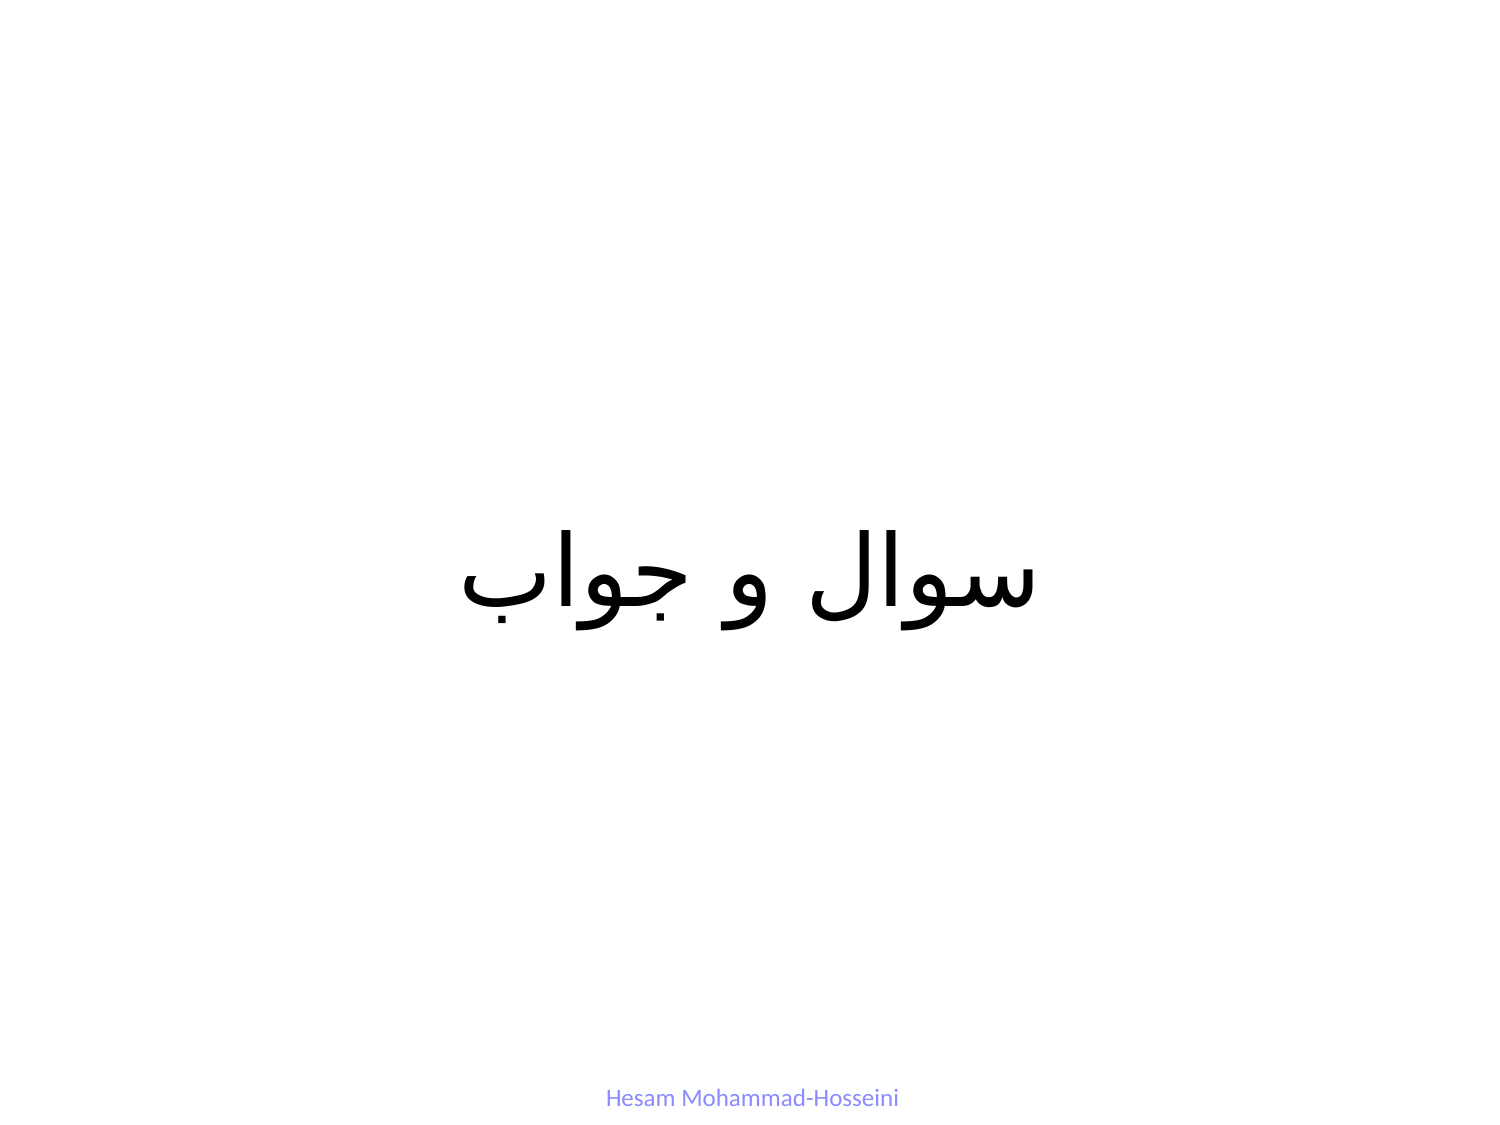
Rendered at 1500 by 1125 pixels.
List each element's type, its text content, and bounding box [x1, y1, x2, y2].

list سوال و جواب [75, 262, 1425, 1005]
footer Hesam Mohammad-Hosseini [260, 1067, 1246, 1125]
